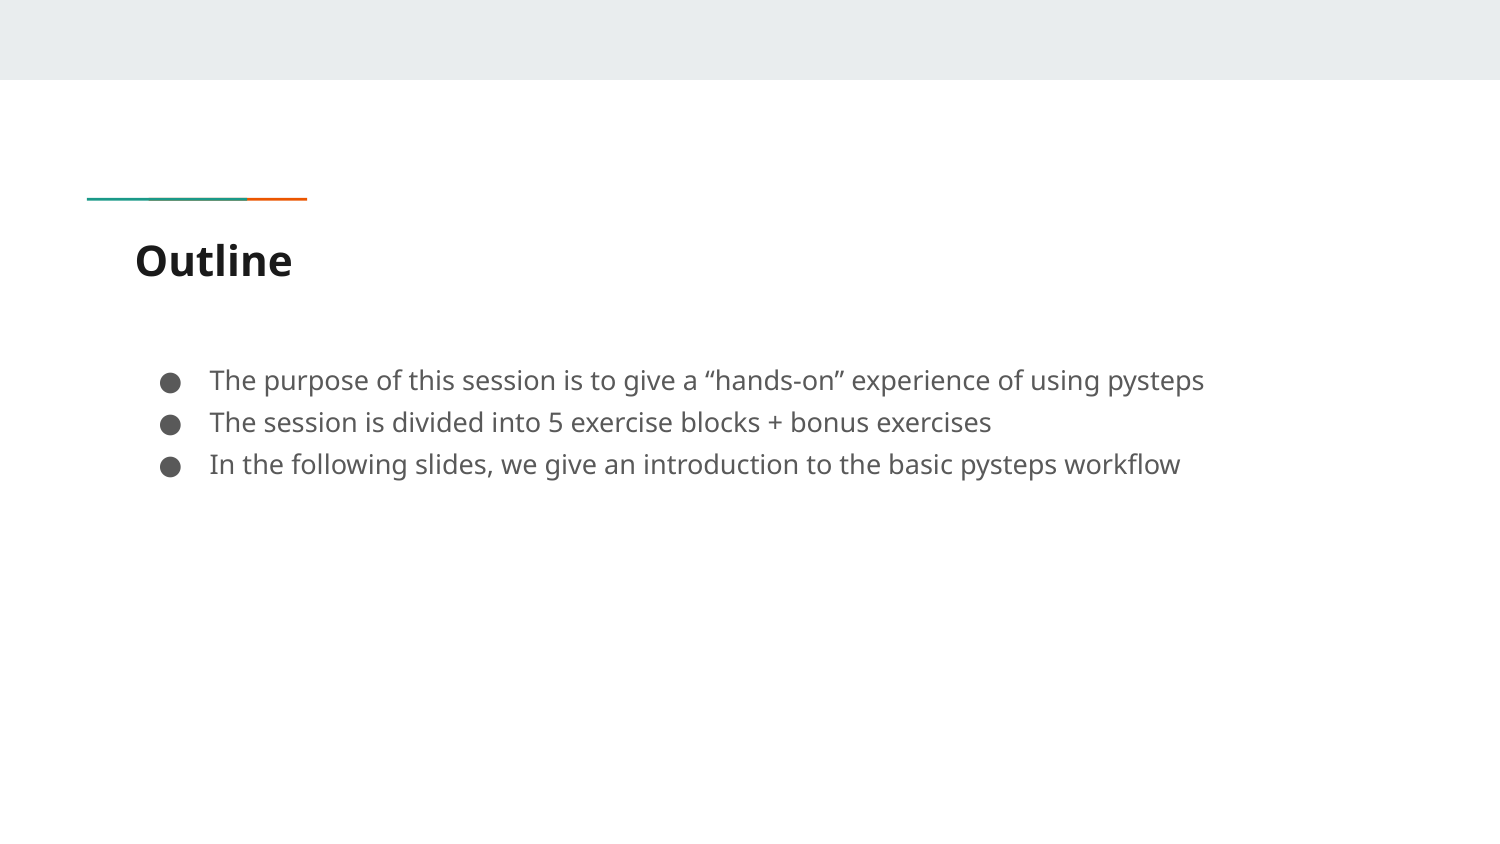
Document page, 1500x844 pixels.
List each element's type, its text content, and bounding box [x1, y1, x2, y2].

title Outline [119, 216, 1381, 305]
list The purpose of this session is to give a “hands-on” experience of using pysteps The session is divided into 5 exercise blocks + bonus exercises In the following slides, we give an introduction to the basic pysteps workflow [119, 341, 1381, 712]
